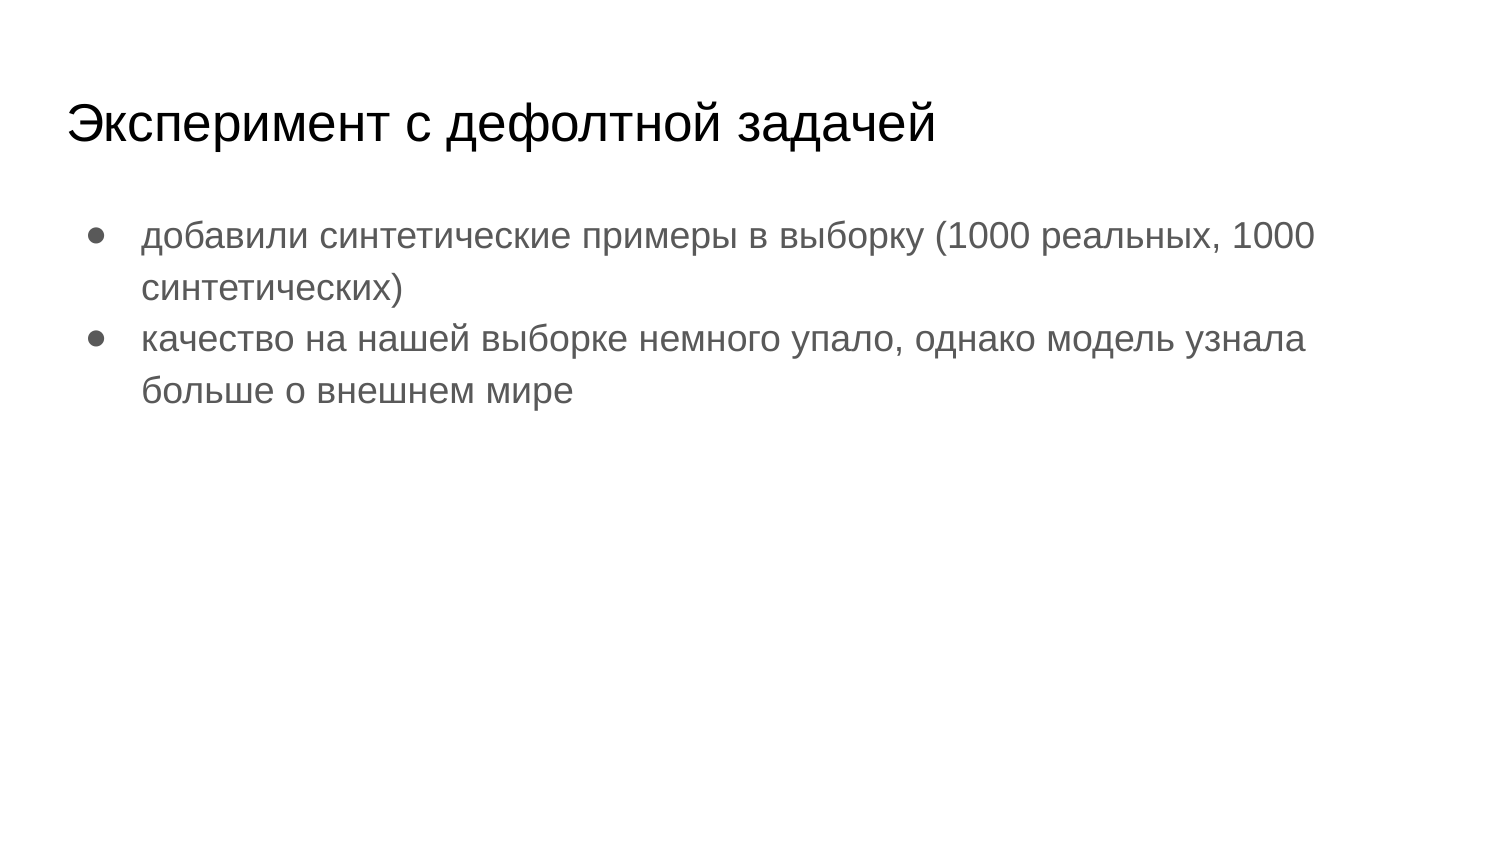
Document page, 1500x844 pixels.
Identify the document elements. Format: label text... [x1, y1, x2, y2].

title Эксперимент с дефолтной задачей [51, 72, 1449, 167]
list добавили синтетические примеры в выборку (1000 реальных, 1000 синтетических) качество на нашей выборке немного упало, однако модель узнала больше о внешнем мире [51, 189, 1449, 750]
